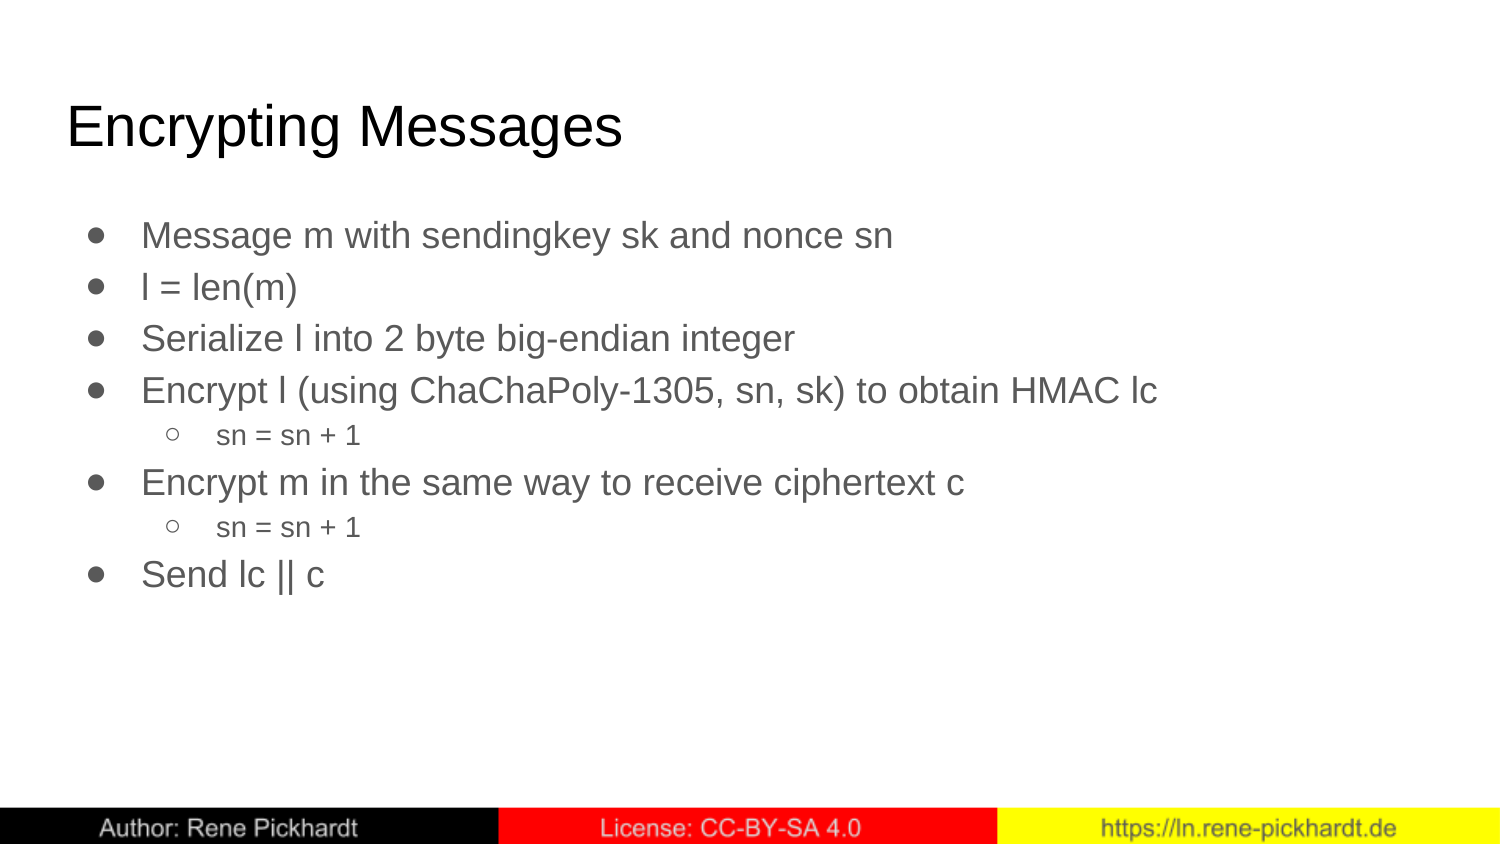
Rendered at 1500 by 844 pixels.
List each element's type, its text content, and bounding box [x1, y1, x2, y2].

list Message m with sendingkey sk and nonce sn l = len(m) Serialize l into 2 byte big-endian integer Encrypt l (using ChaChaPoly-1305, sn, sk) to obtain HMAC lc sn = sn + 1 Encrypt m in the same way to receive ciphertext c sn = sn + 1 Send lc || c [51, 189, 1449, 750]
title Encrypting Messages [51, 72, 1449, 167]
picture [0, 0, 1500, 844]
